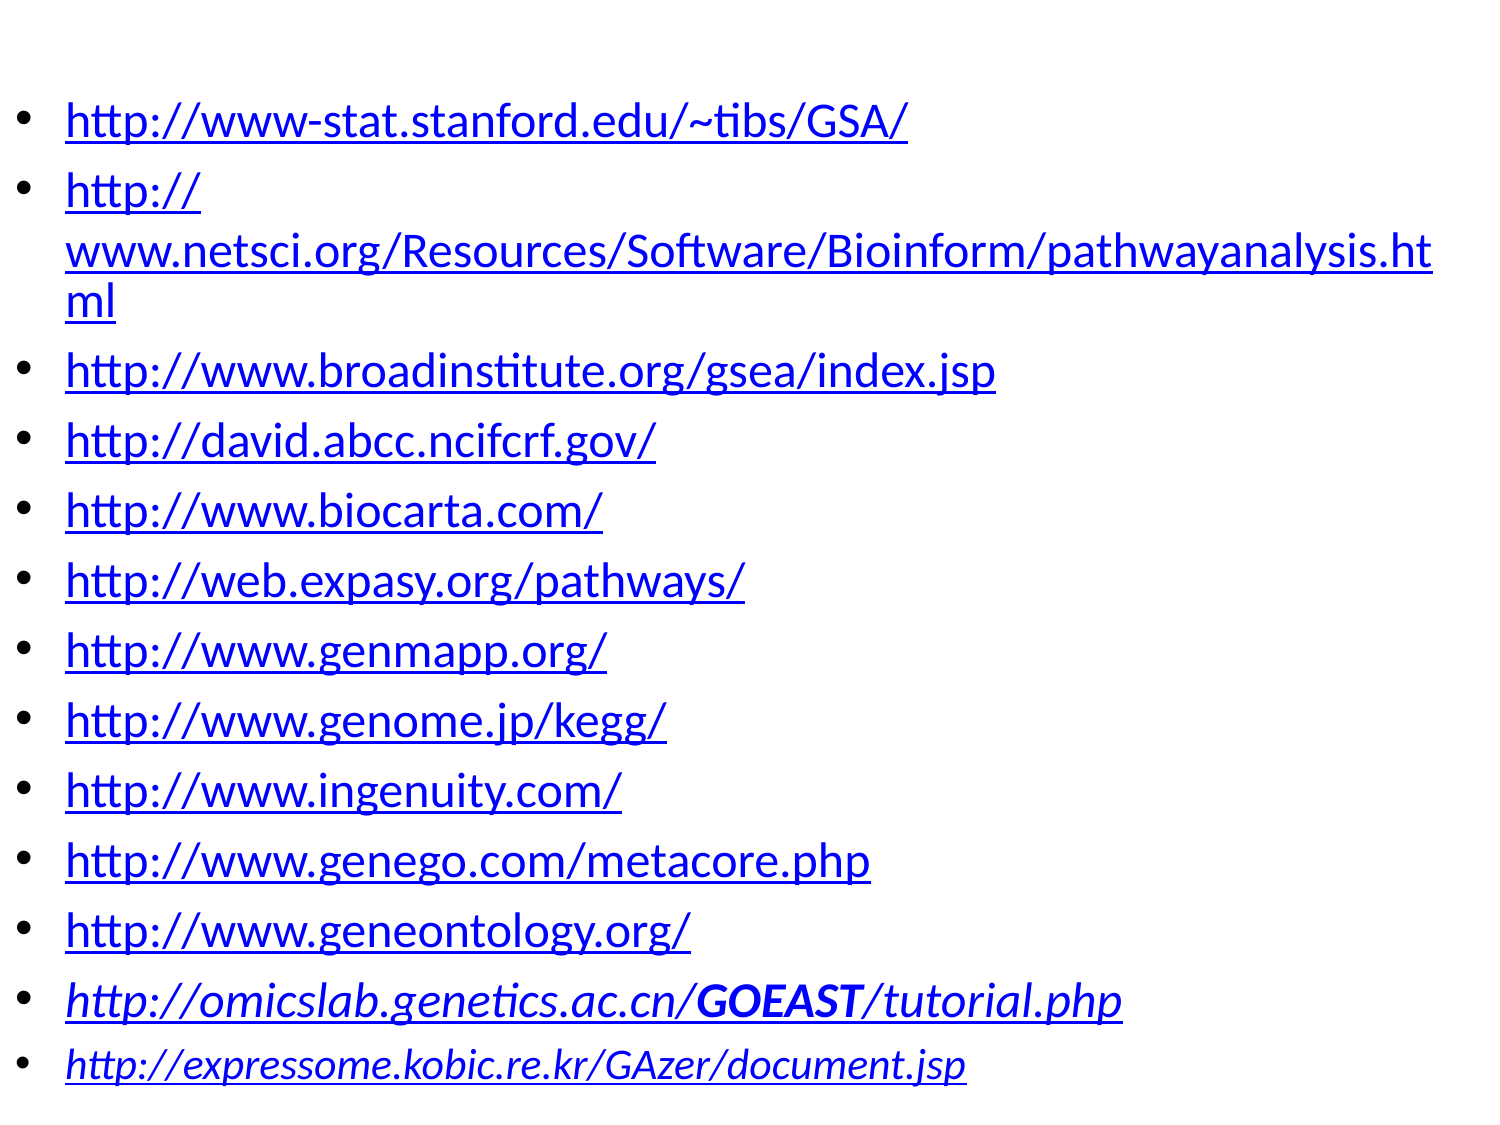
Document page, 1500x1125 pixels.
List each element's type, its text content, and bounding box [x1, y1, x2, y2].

list http://www-stat.stanford.edu/~tibs/GSA/ http://www.netsci.org/Resources/Software/Bioinform/pathwayanalysis.html http://www.broadinstitute.org/gsea/index.jsp http://david.abcc.ncifcrf.gov/ http://www.biocarta.com/ http://web.expasy.org/pathways/ http://www.genmapp.org/ http://www.genome.jp/kegg/ http://www.ingenuity.com/ http://www.genego.com/metacore.php http://www.geneontology.org/ http://omicslab.genetics.ac.cn/GOEAST/tutorial.php http://expressome.kobic.re.kr/GAzer/document.jsp [0, 79, 1488, 1055]
